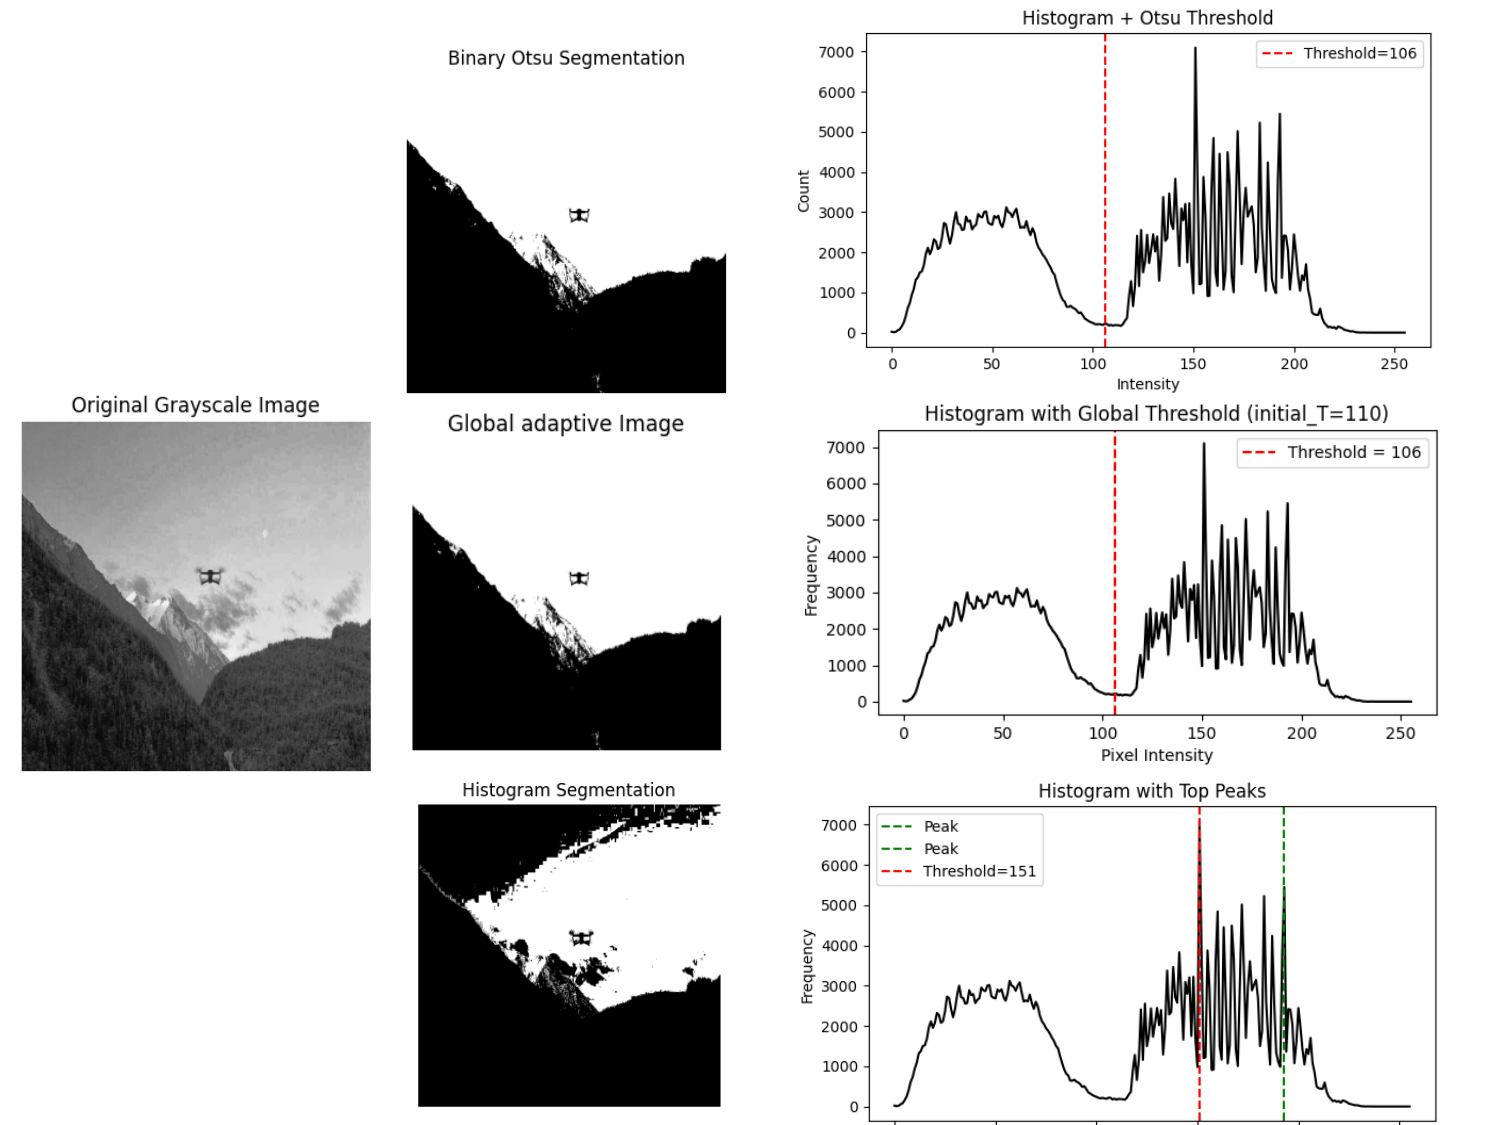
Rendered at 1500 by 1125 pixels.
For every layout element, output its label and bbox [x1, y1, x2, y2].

picture [396, 0, 1447, 1125]
picture [9, 383, 384, 783]
